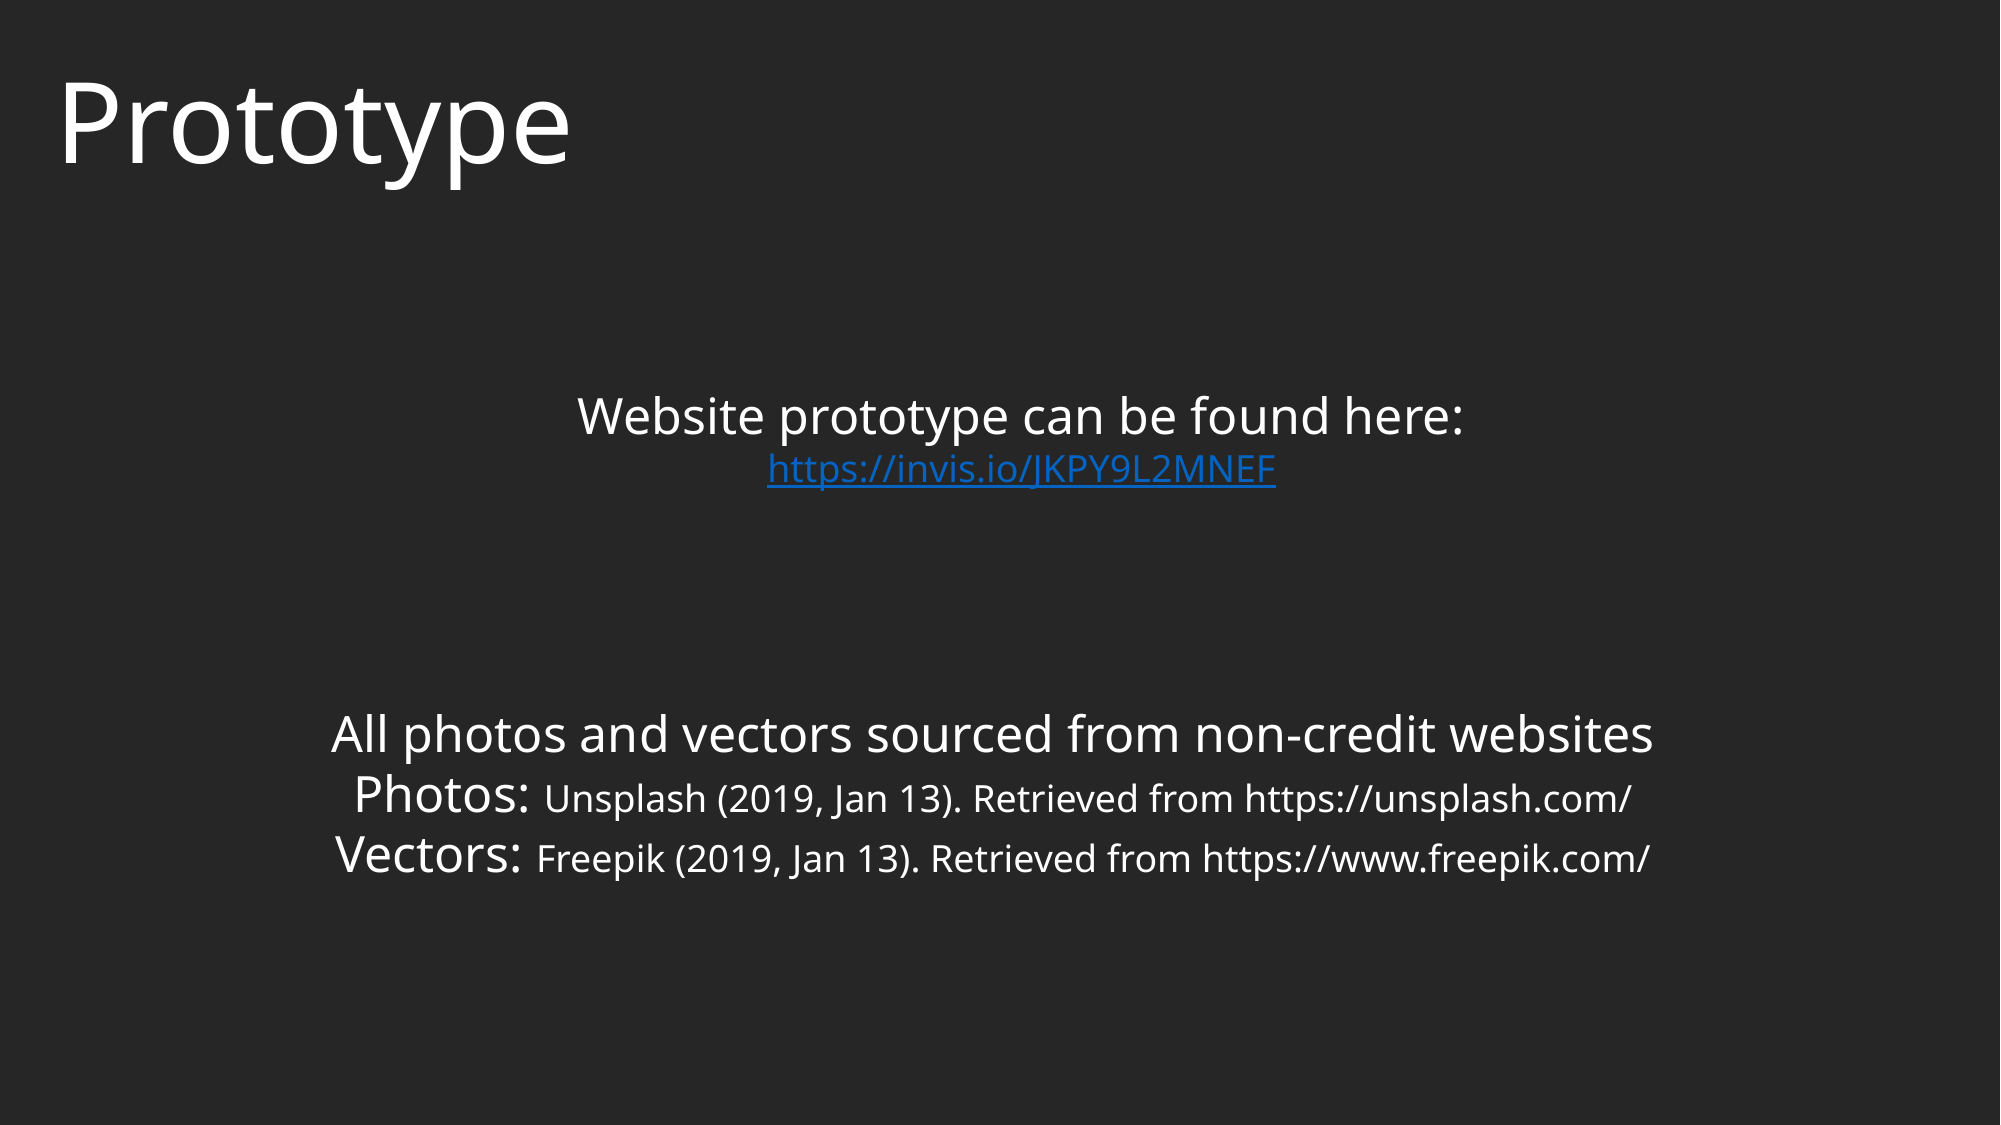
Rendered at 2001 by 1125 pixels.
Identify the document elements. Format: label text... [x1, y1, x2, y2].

text_box Website prototype can be found here: https://invis.io/JKPY9L2MNEF [563, 377, 1480, 549]
text_box All photos and vectors sourced from non-credit websites Photos: Unsplash (2019, Jan 13). Retrieved from https://unsplash.com/ Vectors: Freepik (2019, Jan 13). Retrieved from https://www.freepik.com/ [317, 695, 1670, 890]
text_box Prototype [40, 43, 590, 193]
